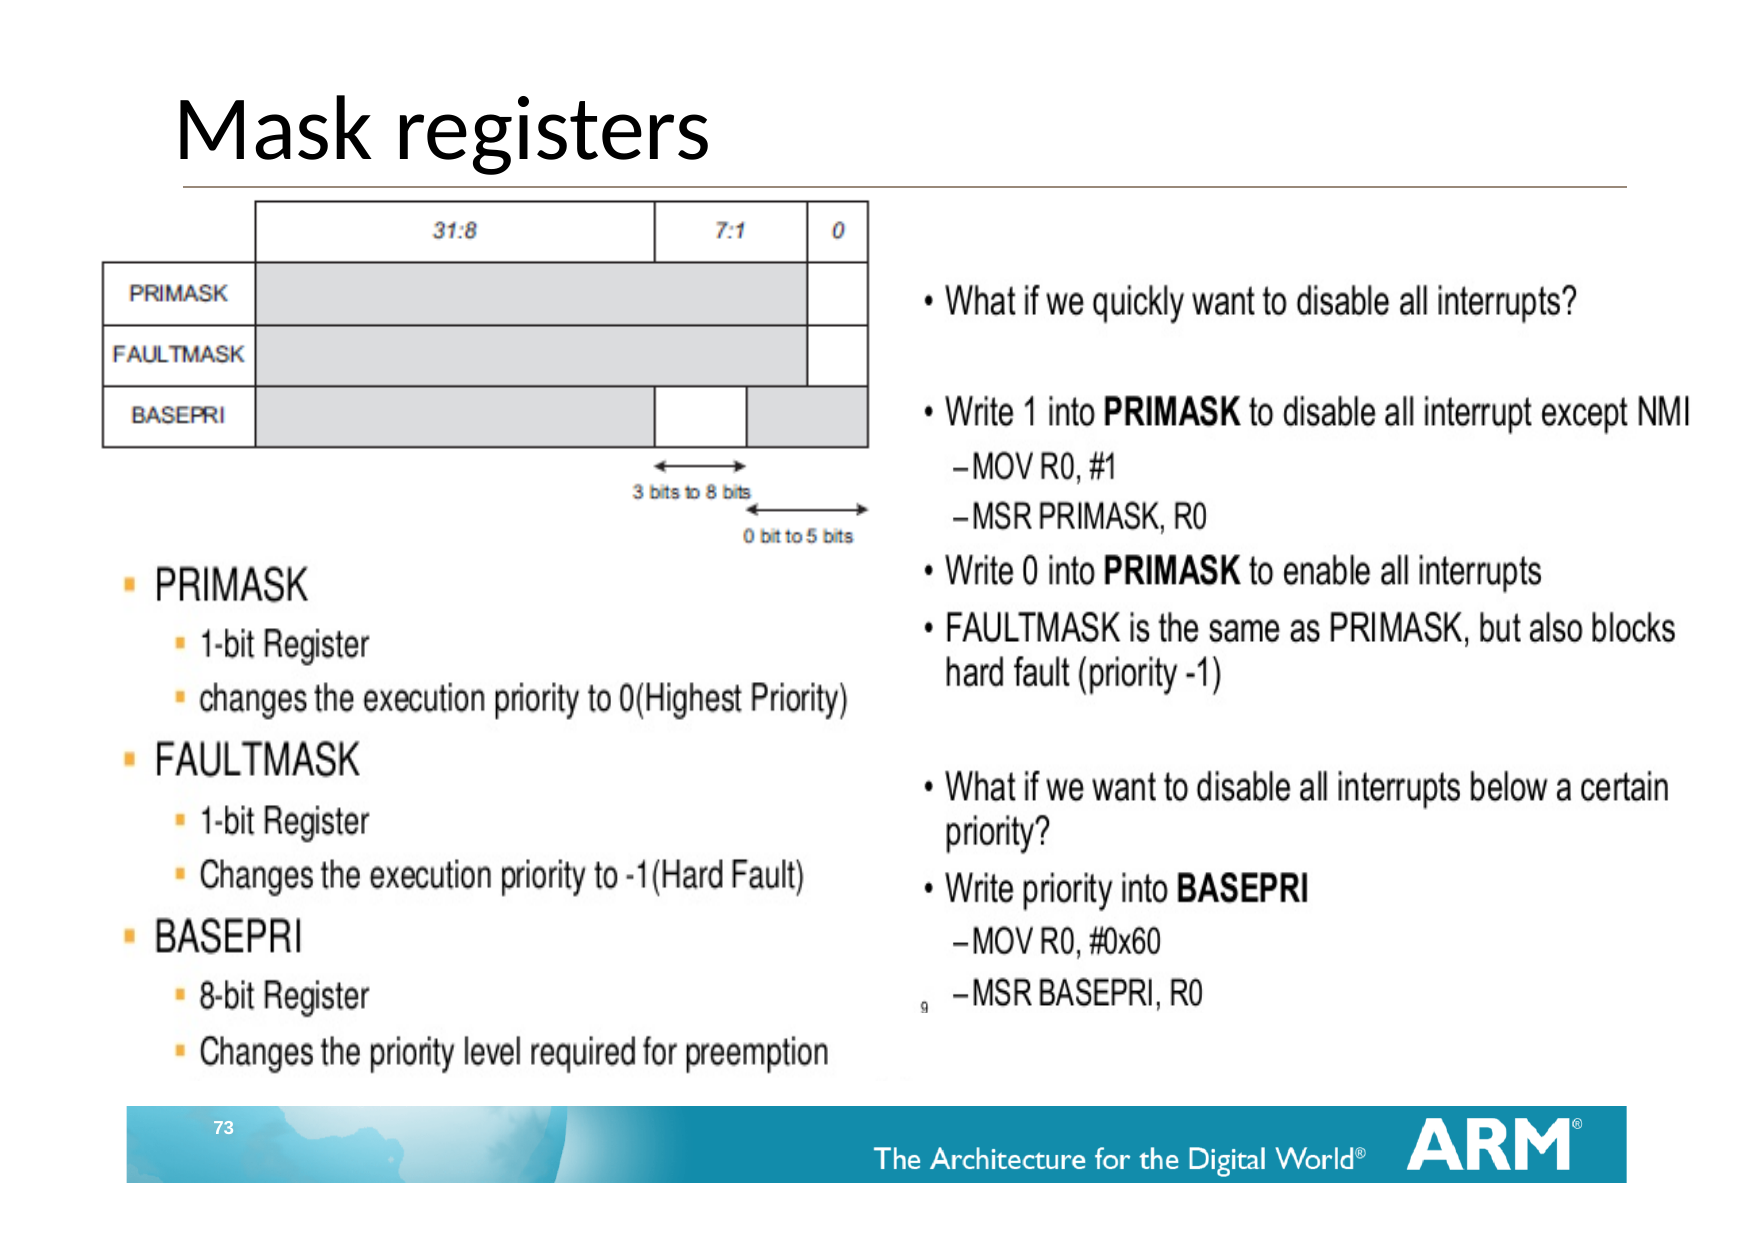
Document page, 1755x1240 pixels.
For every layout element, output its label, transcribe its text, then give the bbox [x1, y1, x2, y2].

title Mask registers [173, 80, 1581, 172]
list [19, 489, 913, 1081]
picture [68, 194, 878, 556]
slide_number 73 [198, 1115, 287, 1176]
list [912, 265, 1740, 1013]
picture [126, 1106, 1627, 1183]
